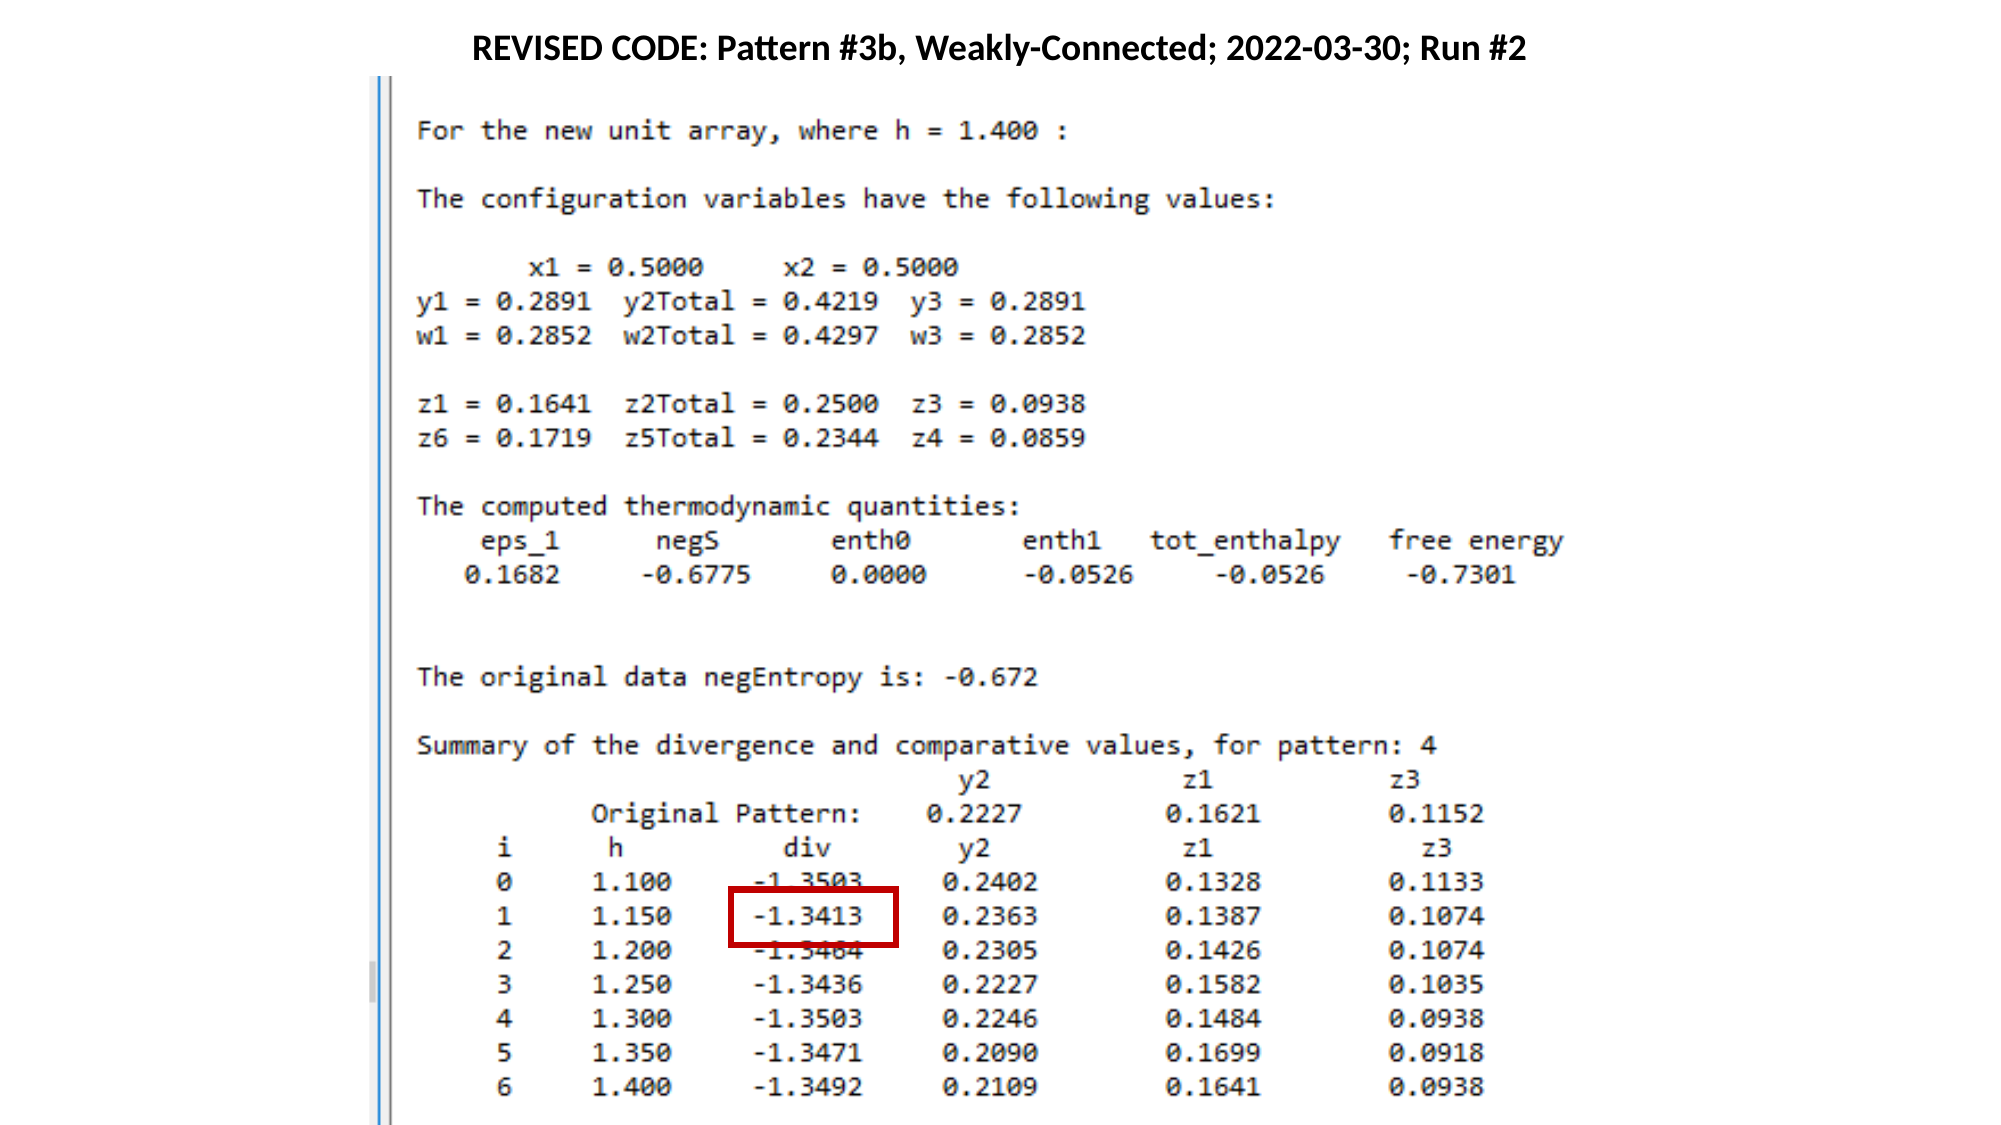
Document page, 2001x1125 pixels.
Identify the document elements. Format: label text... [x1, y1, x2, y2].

text_box REVISED CODE: Pattern #3b, Weakly-Connected; 2022-03-30; Run #2 [457, 15, 1543, 76]
picture [369, 76, 1631, 1125]
